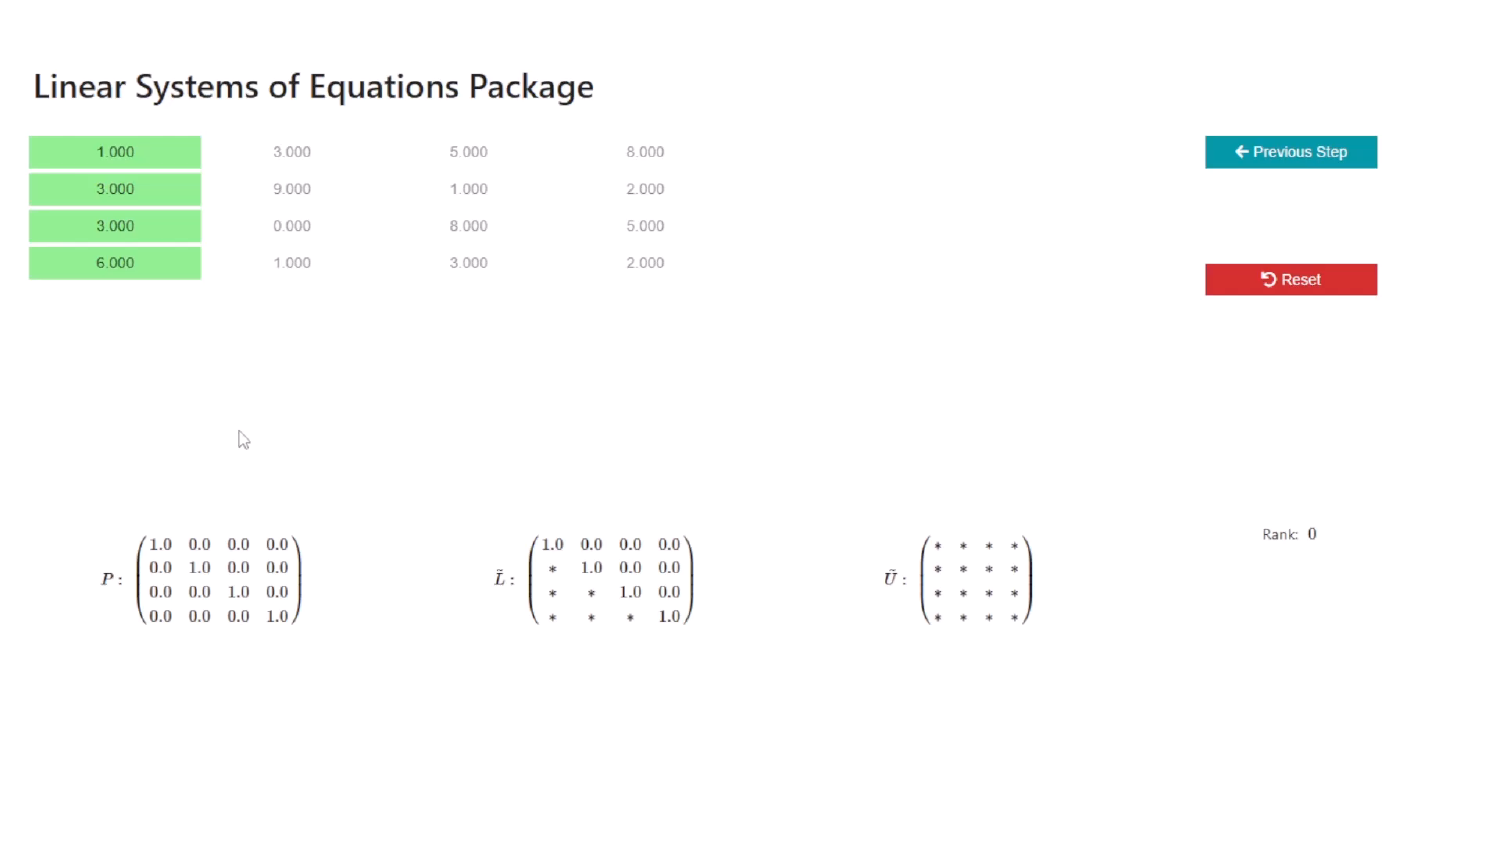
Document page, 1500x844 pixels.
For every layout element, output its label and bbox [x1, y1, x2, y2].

text_box [0, 0, 1500, 844]
